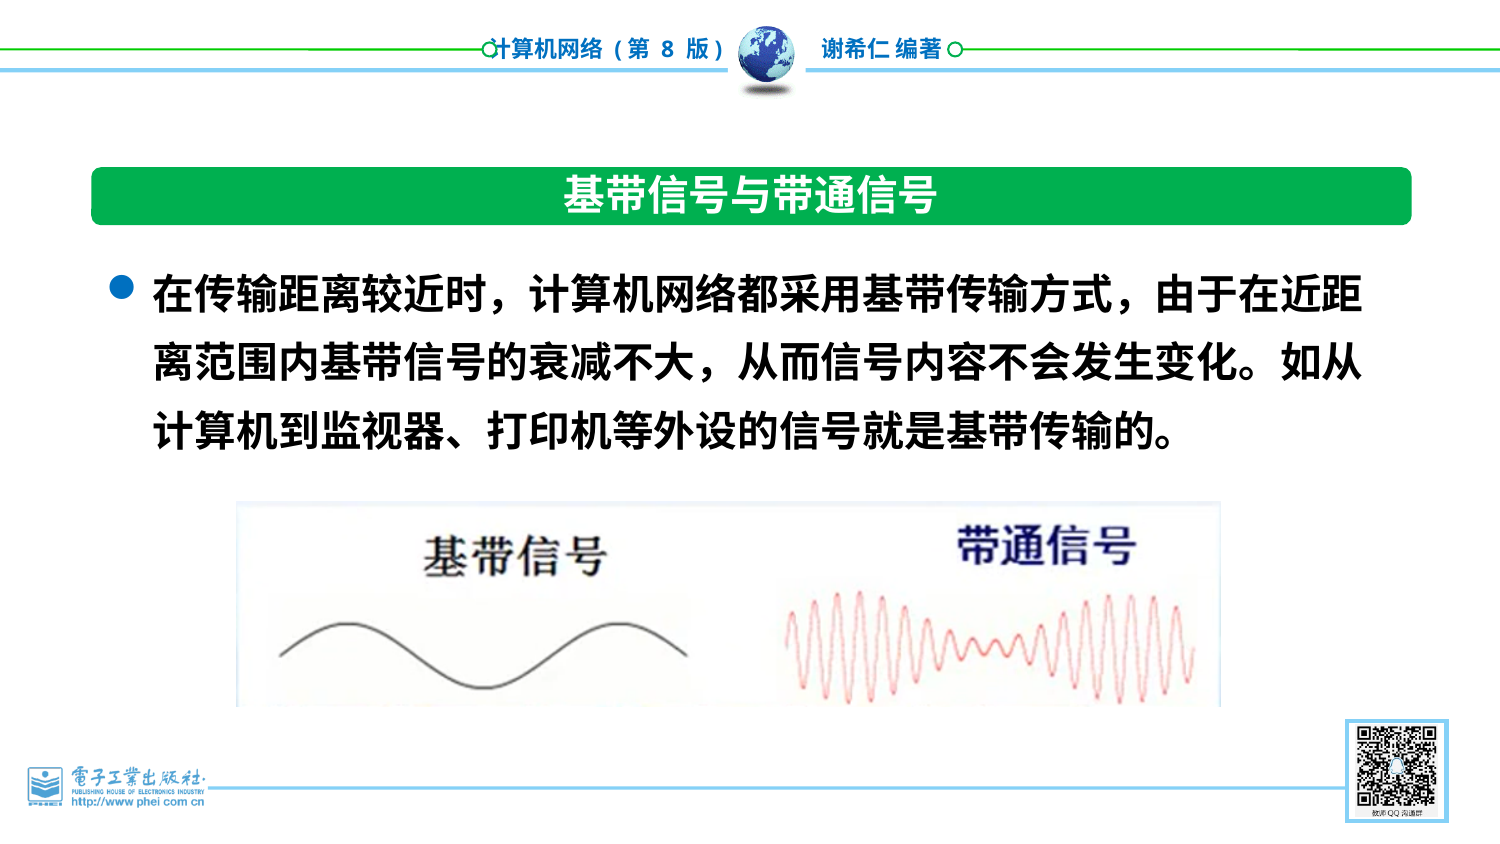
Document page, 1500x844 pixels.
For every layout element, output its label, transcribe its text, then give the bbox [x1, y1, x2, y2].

text_box 基带信号与带通信号 [548, 161, 955, 227]
text_box [91, 167, 548, 226]
text_box [955, 167, 1412, 226]
picture [235, 501, 1222, 707]
text_box 在传输距离较近时，计算机网络都采用基带传输方式，由于在近距离范围内基带信号的衰减不大，从而信号内容不会发生变化。如从计算机到监视器、打印机等外设的信号就是基带传输的。 [91, 241, 1412, 532]
picture [736, 24, 796, 100]
picture [23, 764, 208, 809]
picture [1355, 724, 1438, 817]
